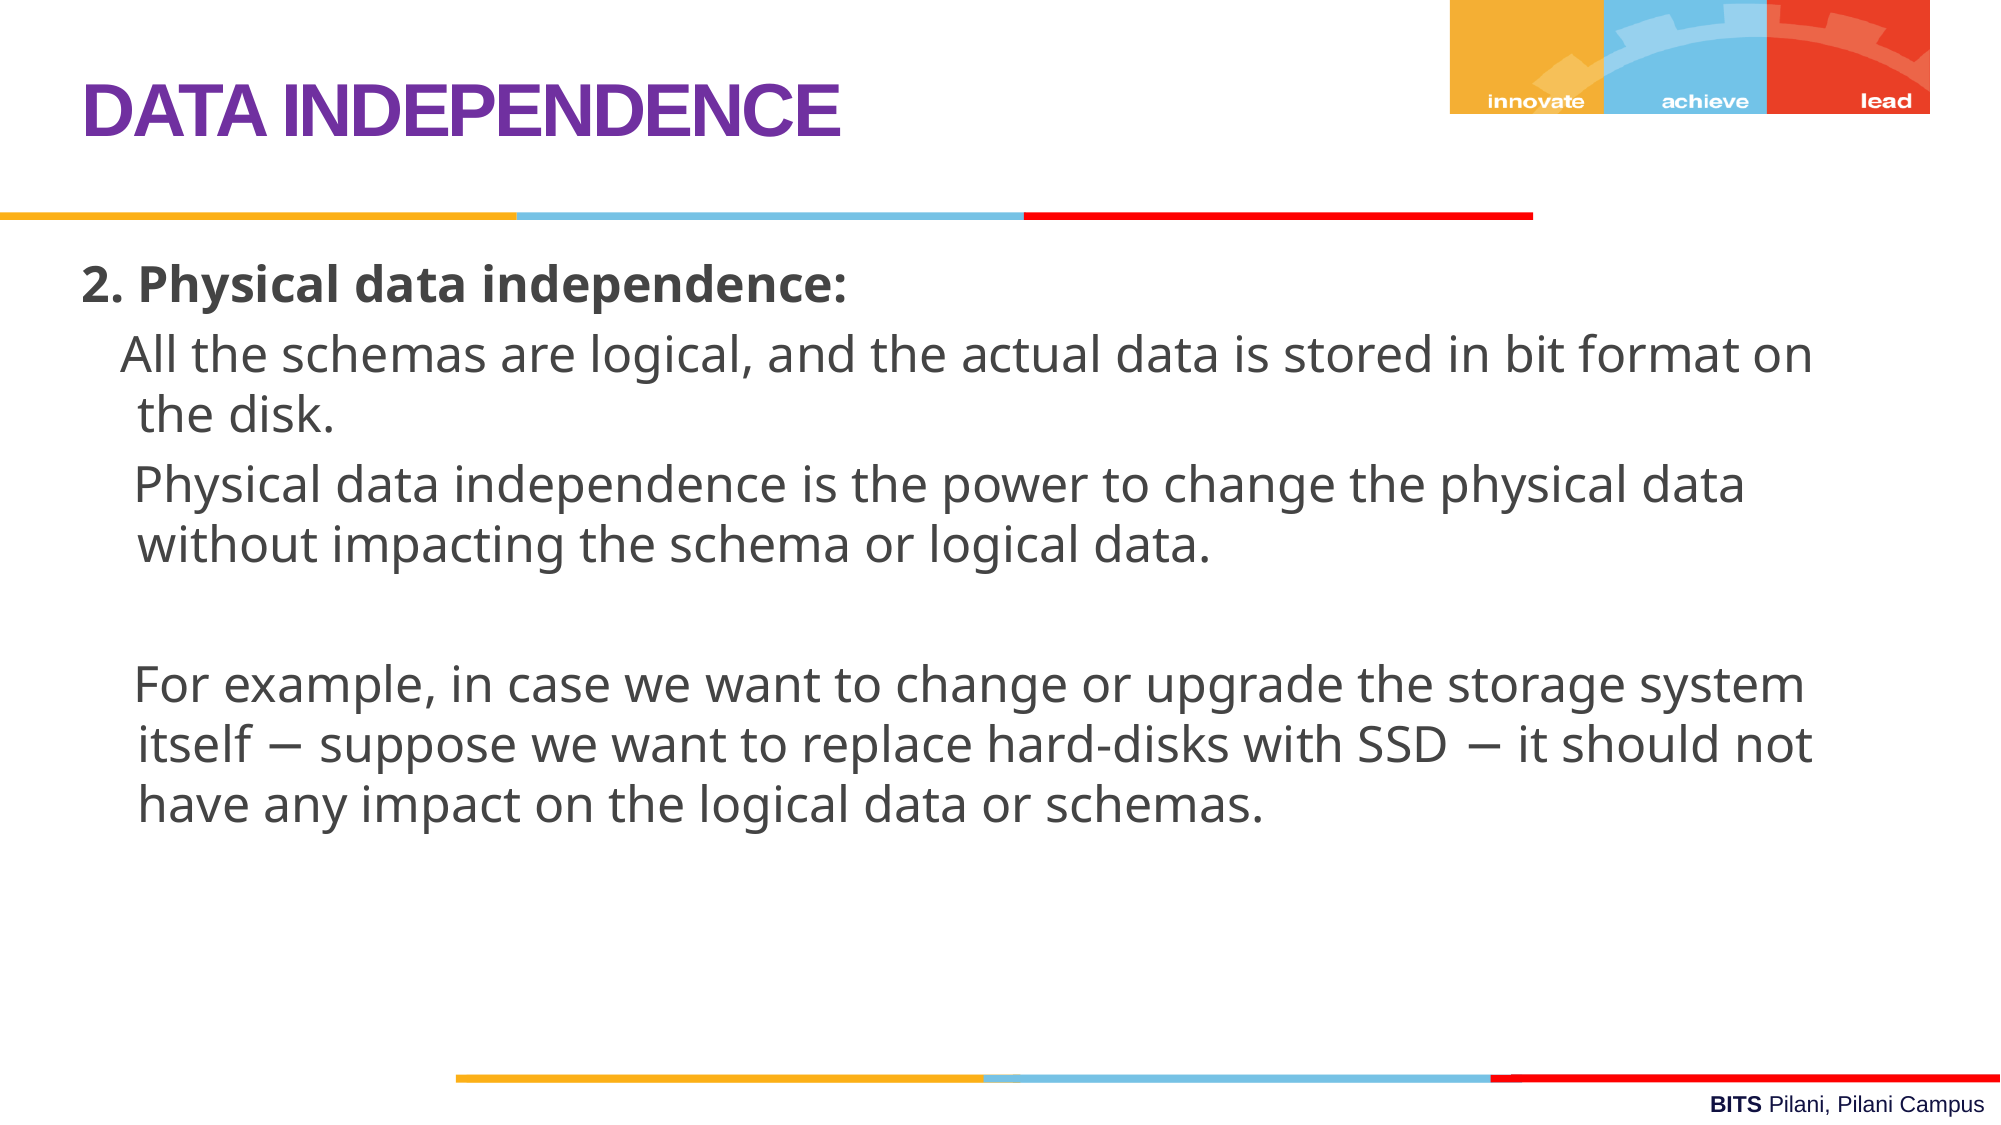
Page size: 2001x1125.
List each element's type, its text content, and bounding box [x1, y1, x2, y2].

list DATA INDEPENDENCE [66, 57, 1450, 246]
list 2. Physical data independence: All the schemas are logical, and the actual data is stored in bit format on the disk. Physical data independence is the power to change the physical data without impacting the schema or logical data. For example, in case we want to change or upgrade the storage system itself − suppose we want to replace hard-disks with SSD − it should not have any impact on the logical data or schemas. [66, 245, 1867, 988]
picture [1449, 0, 1930, 114]
